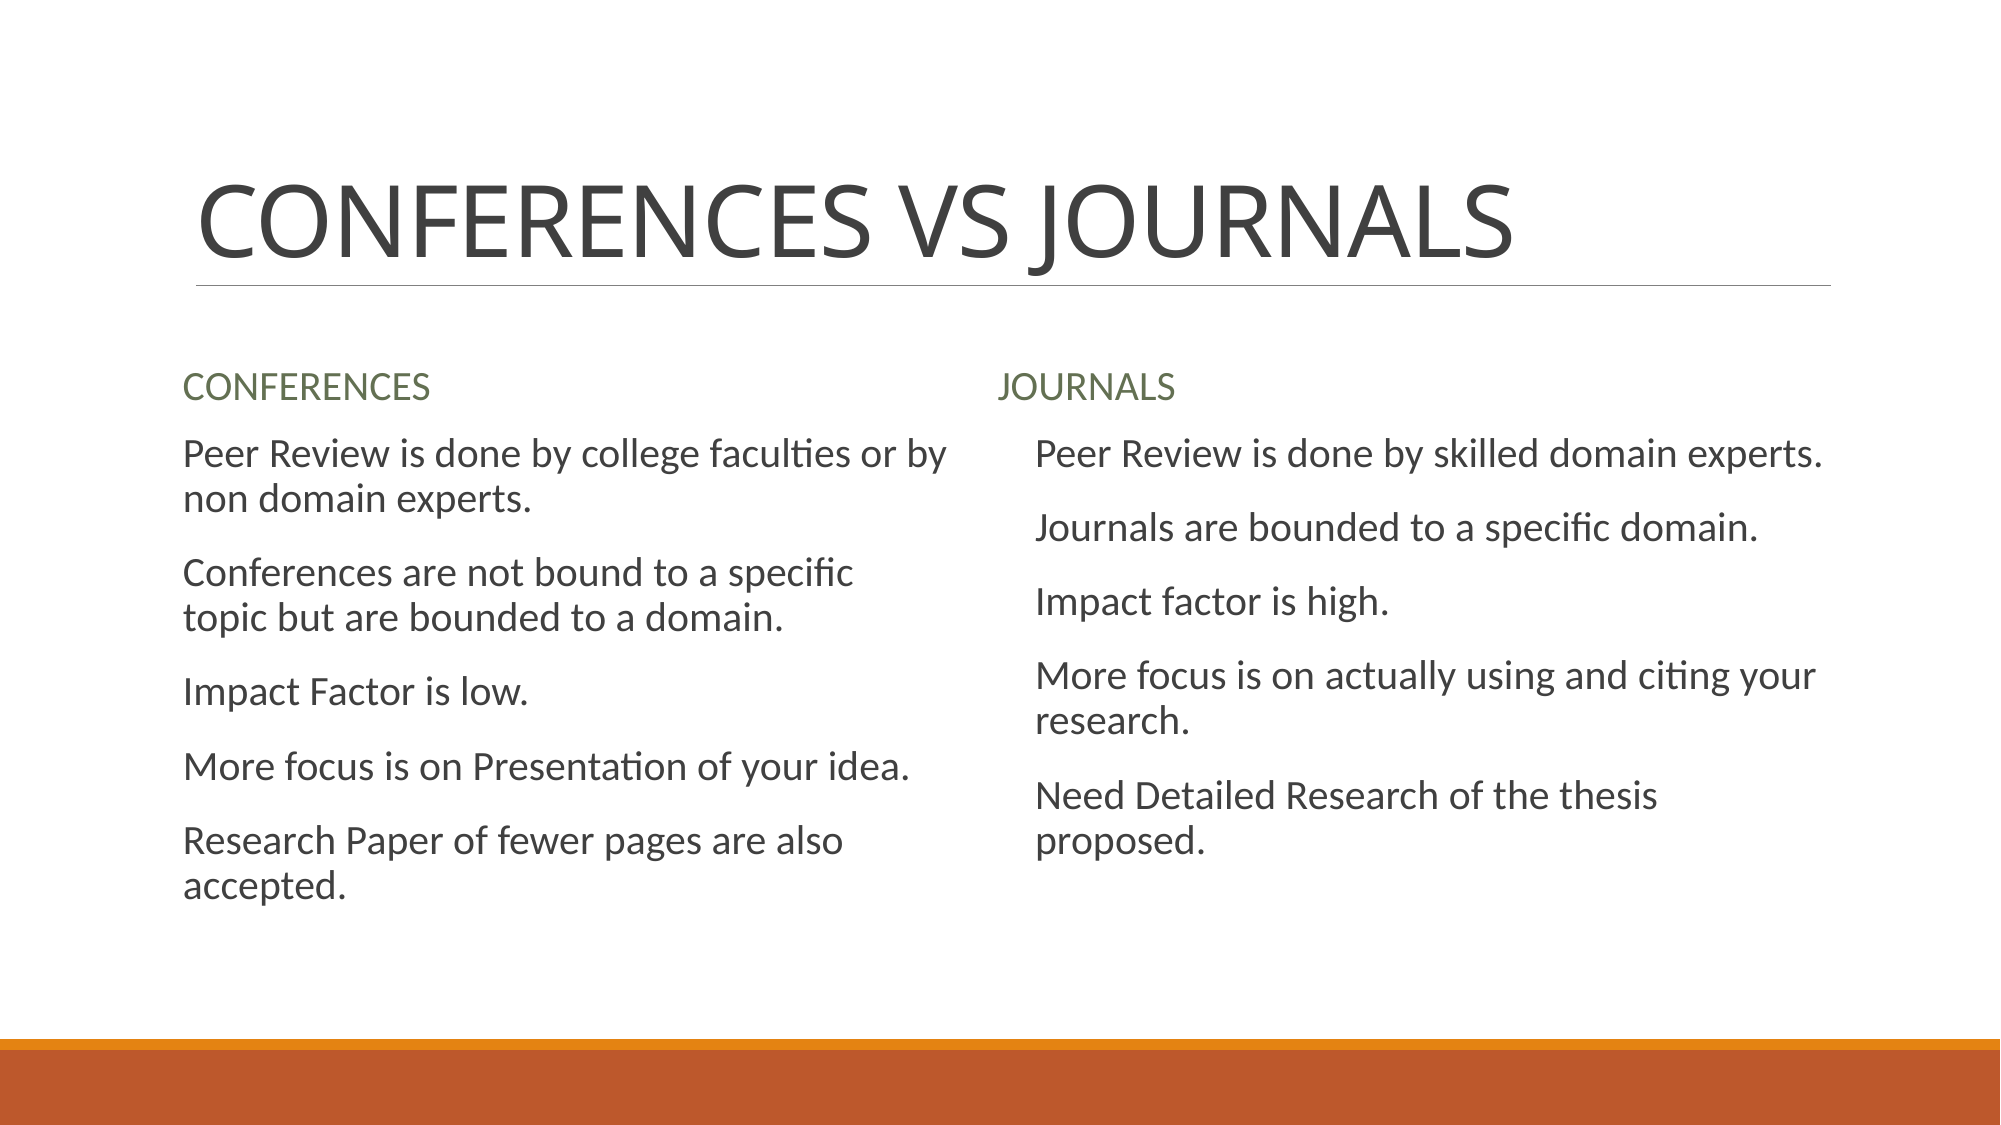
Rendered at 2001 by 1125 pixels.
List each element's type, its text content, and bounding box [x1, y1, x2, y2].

title CONFERENCES VS JOURNALS [180, 47, 1830, 285]
list JOURNALS [982, 319, 1763, 455]
list Peer Review is done by skilled domain experts. Journals are bounded to a specific domain. Impact factor is high. More focus is on actually using and citing your research. Need Detailed Research of the thesis proposed. [1020, 423, 1830, 978]
list Peer Review is done by college faculties or by non domain experts. Conferences are not bound to a specific topic but are bounded to a domain. Impact Factor is low. More focus is on Presentation of your idea. Research Paper of fewer pages are also accepted. [168, 423, 948, 1100]
list CONFERENCES [167, 319, 948, 455]
